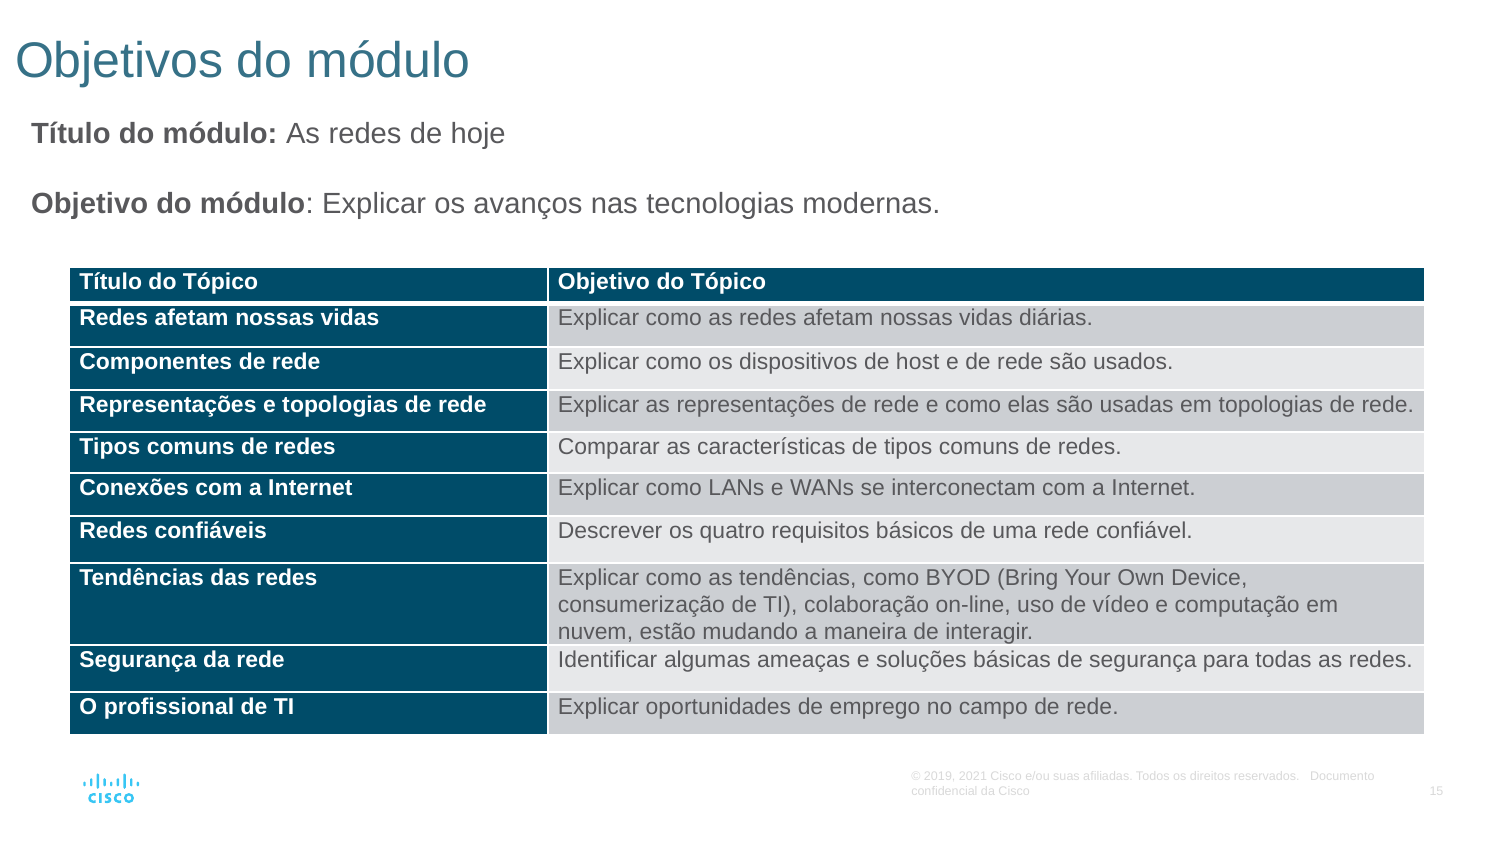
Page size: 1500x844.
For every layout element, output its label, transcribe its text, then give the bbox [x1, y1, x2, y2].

table_cell Comparar as características de tipos comuns de redes. [549, 433, 1424, 472]
table_cell Explicar como LANs e WANs se interconectam com a Internet. [549, 474, 1424, 515]
table_cell Explicar as representações de rede e como elas são usadas em topologias de rede. [549, 391, 1424, 431]
table_cell O profissional de TI [70, 693, 547, 734]
table_cell Tipos comuns de redes [70, 433, 547, 472]
table_cell Redes afetam nossas vidas [70, 306, 547, 346]
table_cell Explicar como as redes afetam nossas vidas diárias. [549, 306, 1424, 346]
table_cell Representações e topologias de rede [70, 391, 547, 431]
table_cell Tendências das redes [70, 564, 547, 644]
table_cell Componentes de rede [70, 348, 547, 389]
table_cell Identificar algumas ameaças e soluções básicas de segurança para todas as redes. [549, 646, 1424, 691]
title Objetivos do módulo [0, 6, 1500, 108]
table_cell Explicar como os dispositivos de host e de rede são usados. [549, 348, 1424, 389]
table_cell Segurança da rede [70, 646, 547, 691]
table_cell Explicar oportunidades de emprego no campo de rede. [549, 693, 1424, 734]
list Título do módulo: As redes de hoje Objetivo do módulo: Explicar os avanços nas tecnologias modernas. [16, 107, 1449, 244]
table_cell Redes confiáveis [70, 517, 547, 562]
table_header Objetivo do Tópico [549, 268, 1424, 301]
table_cell Explicar como as tendências, como BYOD (Bring Your Own Device, consumerização de TI), colaboração on-line, uso de vídeo e computação em nuvem, estão mudando a maneira de interagir. [549, 564, 1424, 644]
table_cell Descrever os quatro requisitos básicos de uma rede confiável. [549, 517, 1424, 562]
table_cell Conexões com a Internet [70, 474, 547, 515]
table_header Título do Tópico [70, 268, 547, 301]
